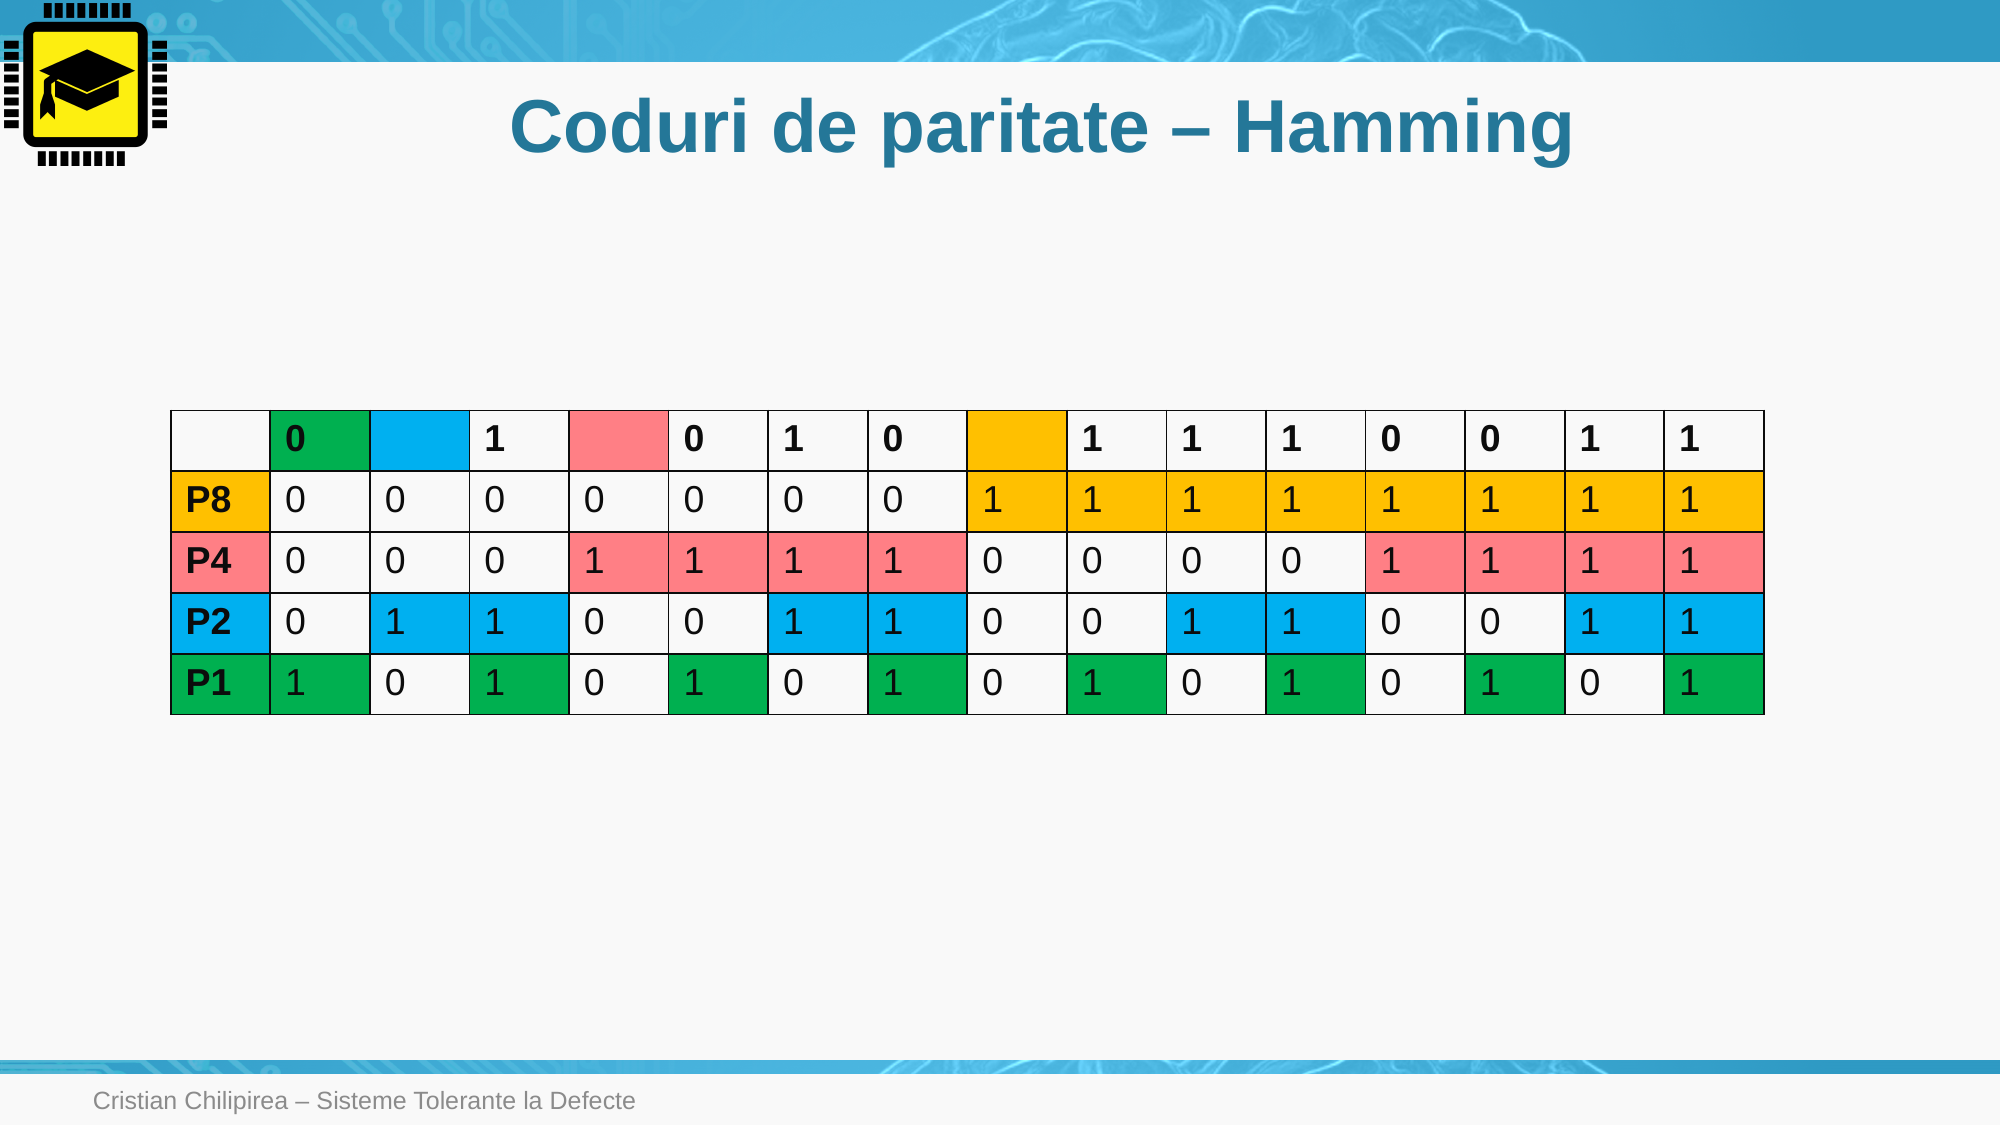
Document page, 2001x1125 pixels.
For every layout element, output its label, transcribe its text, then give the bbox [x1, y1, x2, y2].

table_cell 0 [869, 472, 966, 531]
table_cell 1 [1366, 472, 1464, 531]
table_cell 1 [1566, 533, 1663, 592]
table_cell P1 [172, 655, 269, 714]
table_cell 0 [968, 655, 1066, 714]
table_header 0 [669, 411, 767, 470]
table_cell 0 [1566, 655, 1663, 714]
table_header [968, 411, 1066, 470]
table_cell P2 [172, 594, 269, 653]
table_cell P4 [172, 533, 269, 592]
table_cell 1 [1068, 655, 1166, 714]
table_cell 1 [570, 533, 668, 592]
table_header [172, 411, 269, 470]
table_cell 0 [1068, 594, 1166, 653]
table_cell 1 [470, 594, 568, 653]
table_header 0 [1466, 411, 1564, 470]
table_cell 0 [669, 594, 767, 653]
table_cell 1 [1466, 472, 1564, 531]
table_cell 1 [669, 655, 767, 714]
table_cell 1 [669, 533, 767, 592]
table_cell 1 [1665, 472, 1763, 531]
table_cell 1 [769, 594, 867, 653]
table_header 0 [1366, 411, 1464, 470]
table_cell 1 [1267, 655, 1365, 714]
table_cell 0 [1068, 533, 1166, 592]
table_cell 0 [470, 533, 568, 592]
table_cell 1 [869, 533, 966, 592]
table_header [371, 411, 469, 470]
table_cell 1 [1167, 594, 1265, 653]
table_cell 1 [1566, 594, 1663, 653]
table_cell 1 [968, 472, 1066, 531]
table_cell 0 [1466, 594, 1564, 653]
table_cell 0 [769, 472, 867, 531]
table_cell 1 [1466, 533, 1564, 592]
table_cell 0 [570, 655, 668, 714]
table_cell 1 [869, 594, 966, 653]
picture [0, 0, 2000, 166]
table_header 1 [1665, 411, 1763, 470]
table_header [570, 411, 668, 470]
table_cell 1 [769, 533, 867, 592]
table_header 0 [271, 411, 369, 470]
table_cell 1 [470, 655, 568, 714]
picture [0, 1060, 2000, 1074]
table_header 0 [869, 411, 966, 470]
table_header 1 [1068, 411, 1166, 470]
table_header 1 [1167, 411, 1265, 470]
table_cell 1 [1665, 533, 1763, 592]
table_cell 1 [371, 594, 469, 653]
table_cell 0 [271, 533, 369, 592]
table_cell 1 [1267, 472, 1365, 531]
table_cell 1 [1566, 472, 1663, 531]
table_cell 1 [1366, 533, 1464, 592]
table_cell 1 [1466, 655, 1564, 714]
table_header 1 [769, 411, 867, 470]
table_cell 0 [271, 594, 369, 653]
table_cell 0 [968, 594, 1066, 653]
table_cell 0 [968, 533, 1066, 592]
table_cell 0 [570, 472, 668, 531]
table_cell 0 [271, 472, 369, 531]
table_cell 0 [669, 472, 767, 531]
table_cell 1 [869, 655, 966, 714]
table_cell 1 [1665, 594, 1763, 653]
table_cell 0 [371, 655, 469, 714]
table_cell 0 [570, 594, 668, 653]
footer Cristian Chilipirea – Sisteme Tolerante la Defecte [77, 1073, 1338, 1125]
table_header 1 [1267, 411, 1365, 470]
table_cell 0 [1366, 594, 1464, 653]
table_cell 0 [1167, 533, 1265, 592]
table_cell 0 [769, 655, 867, 714]
table_cell 0 [470, 472, 568, 531]
table_header 1 [470, 411, 568, 470]
table_cell 0 [1267, 533, 1365, 592]
table_cell 1 [271, 655, 369, 714]
table_cell 1 [1267, 594, 1365, 653]
table_cell 0 [371, 472, 469, 531]
table_cell 0 [1366, 655, 1464, 714]
table_cell 1 [1068, 472, 1166, 531]
table_header 1 [1566, 411, 1663, 470]
table_cell 1 [1167, 472, 1265, 531]
table_cell 0 [371, 533, 469, 592]
table_cell 1 [1665, 655, 1763, 714]
table_cell P8 [172, 472, 269, 531]
table_cell 0 [1167, 655, 1265, 714]
title Coduri de paritate – Hamming [170, 76, 1915, 180]
